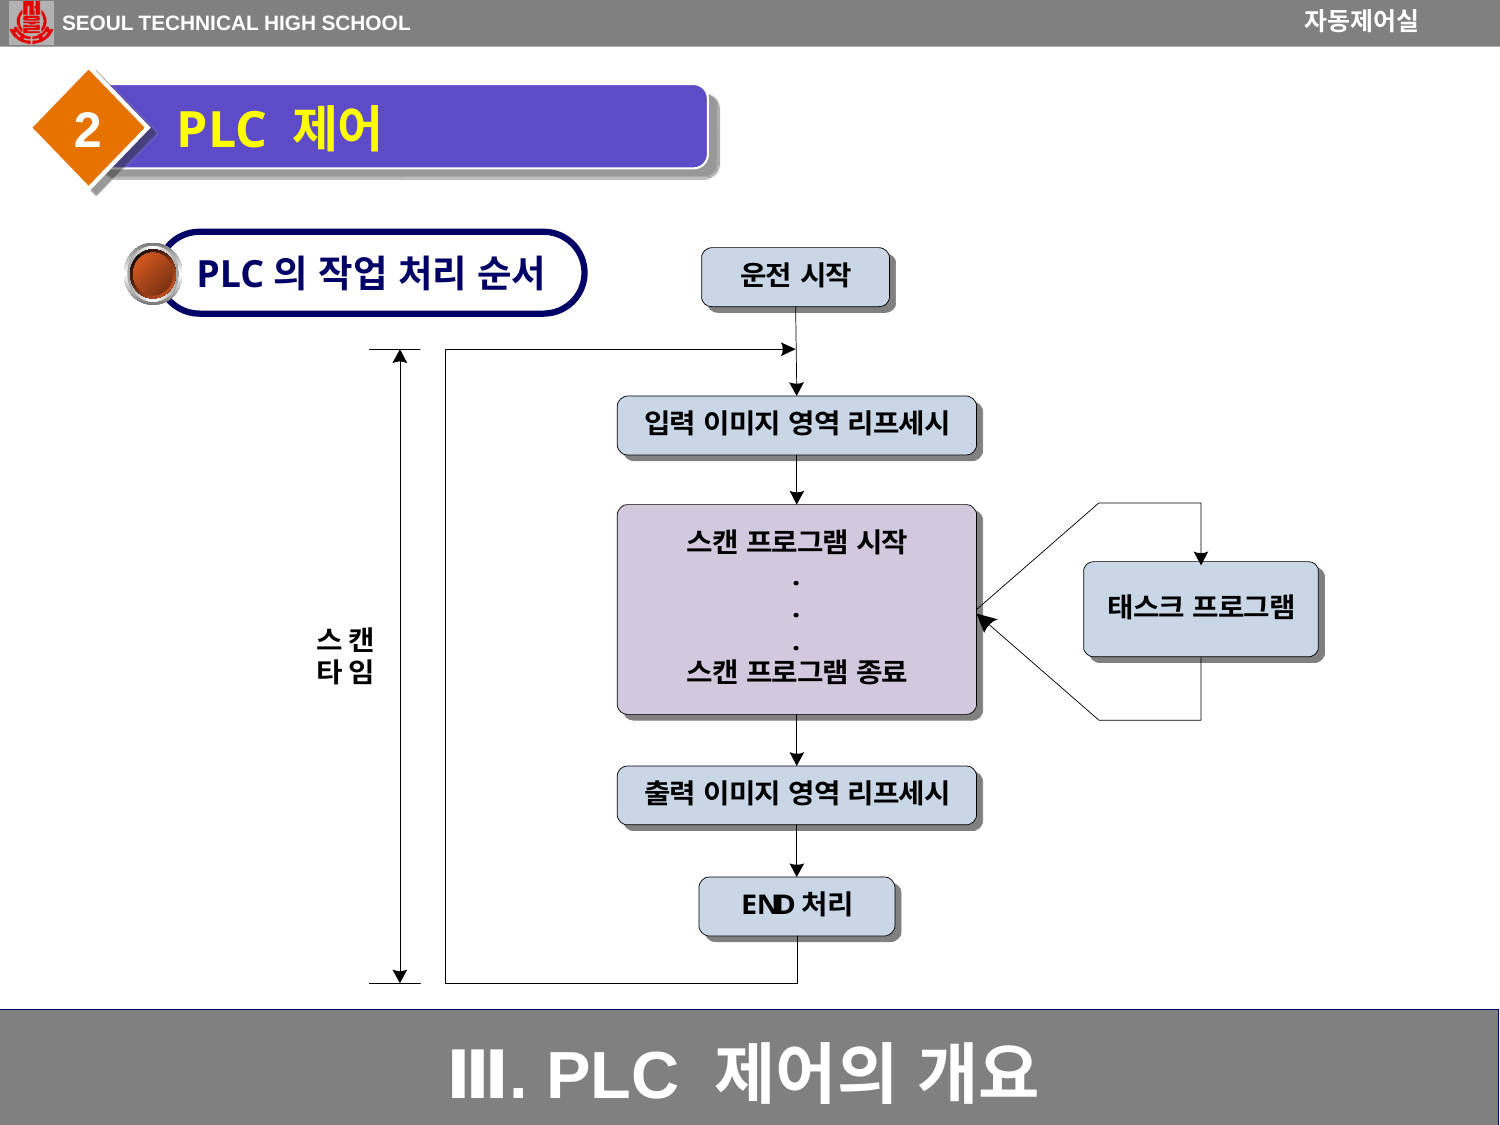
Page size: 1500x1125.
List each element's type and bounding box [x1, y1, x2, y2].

picture [9, 1, 54, 45]
picture [312, 243, 1329, 988]
text_box [29, 66, 709, 190]
text_box [123, 231, 585, 314]
